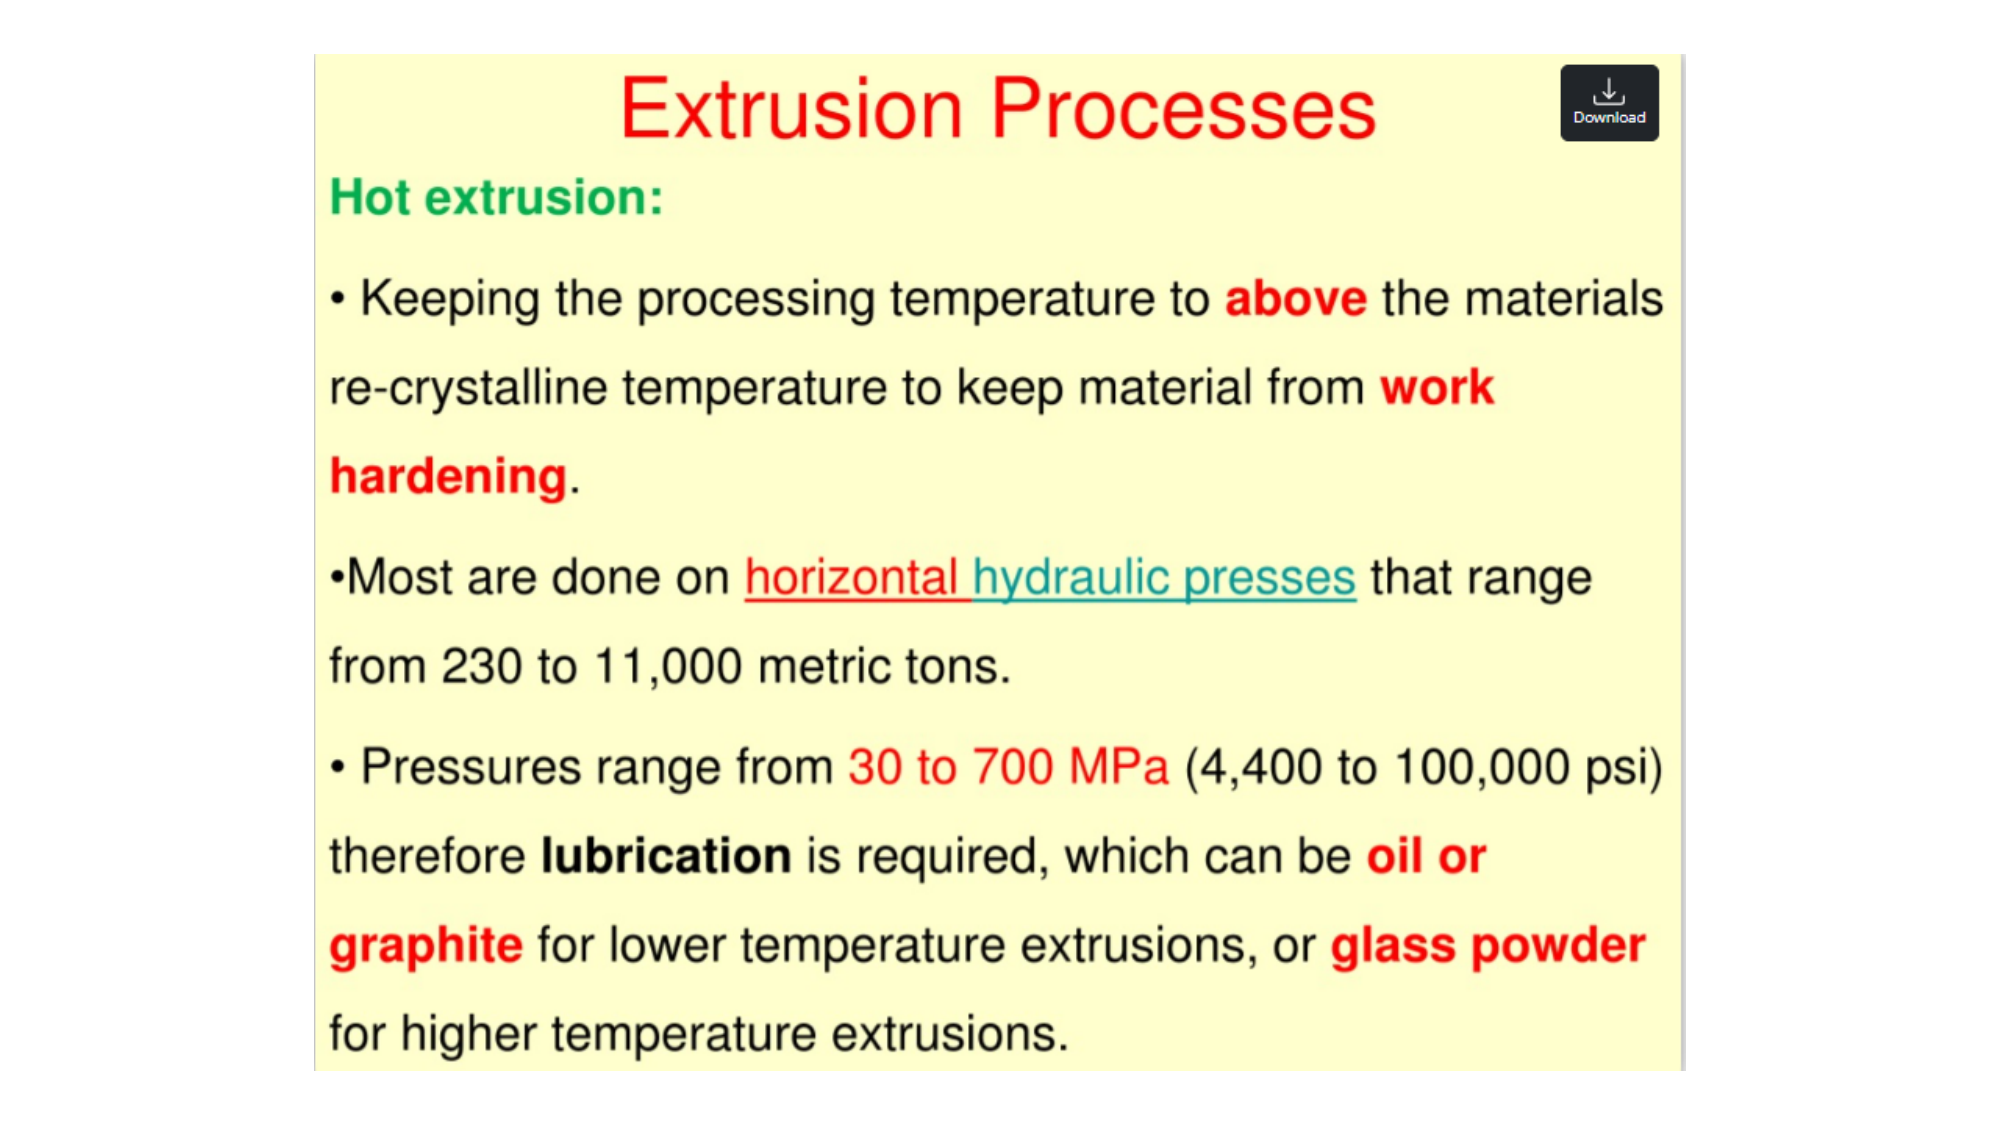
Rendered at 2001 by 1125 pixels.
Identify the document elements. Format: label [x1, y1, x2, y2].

picture [313, 54, 1686, 1071]
